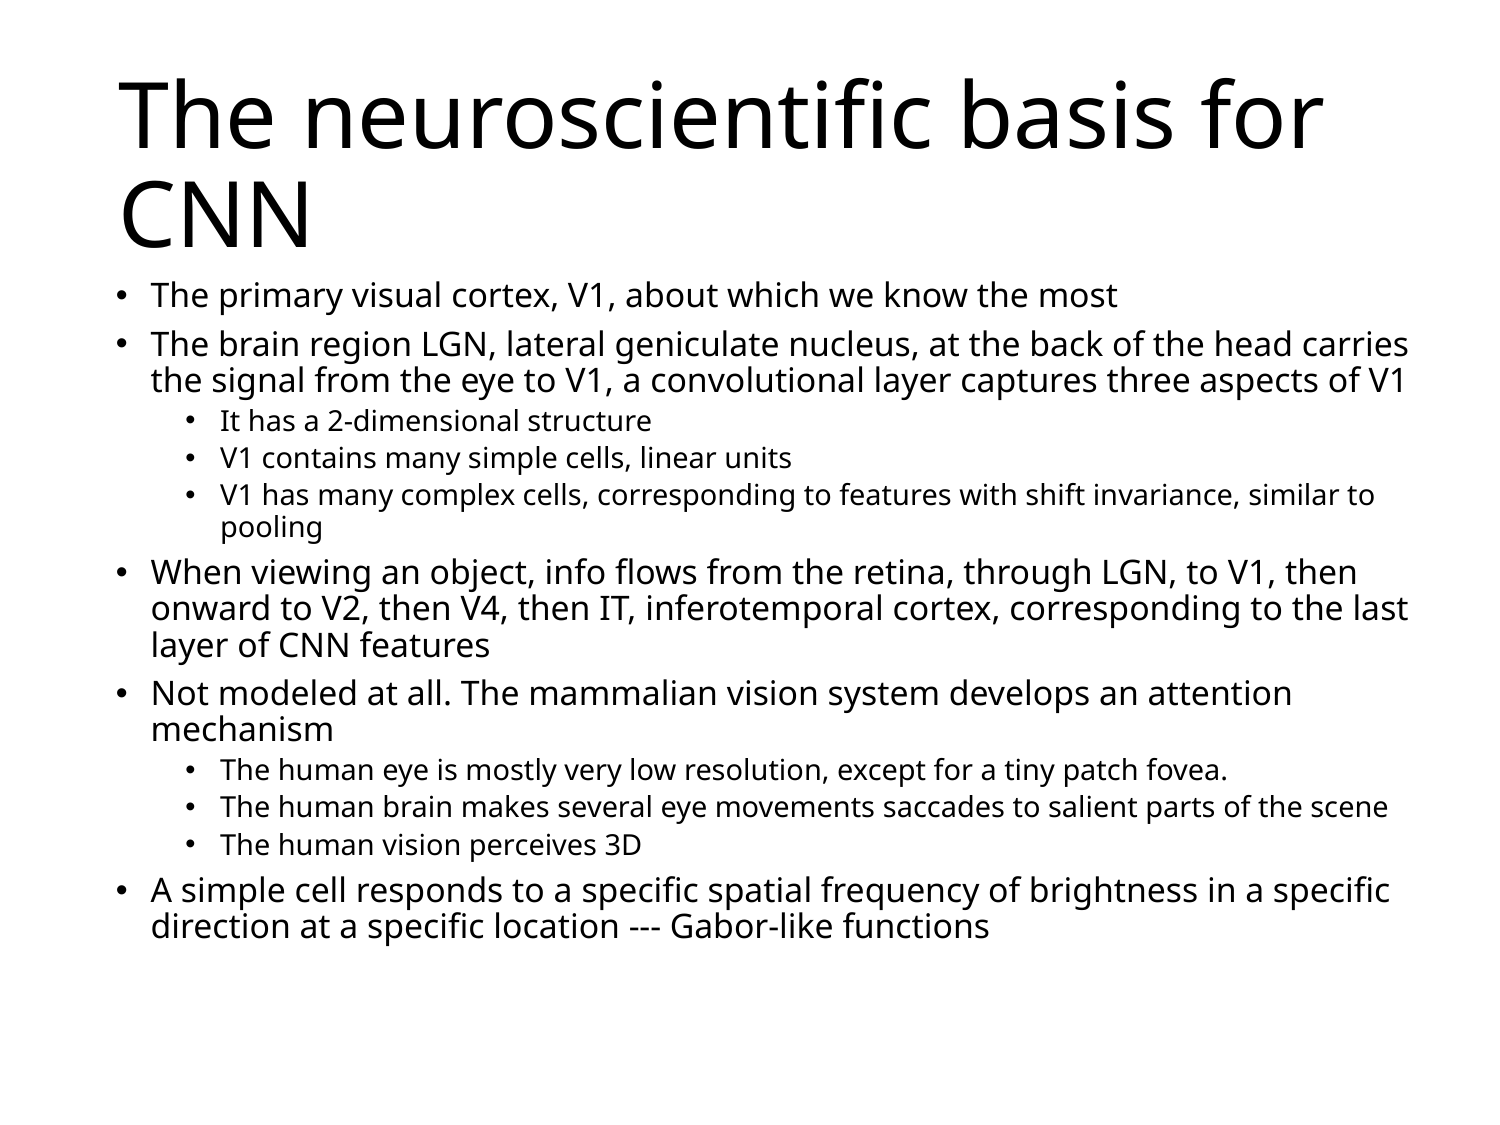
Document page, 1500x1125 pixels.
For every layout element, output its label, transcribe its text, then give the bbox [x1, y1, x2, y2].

list The primary visual cortex, V1, about which we know the most The brain region LGN, lateral geniculate nucleus, at the back of the head carries the signal from the eye to V1, a convolutional layer captures three aspects of V1 It has a 2-dimensional structure V1 contains many simple cells, linear units V1 has many complex cells, corresponding to features with shift invariance, similar to pooling When viewing an object, info flows from the retina, through LGN, to V1, then onward to V2, then V4, then IT, inferotemporal cortex, corresponding to the last layer of CNN features Not modeled at all. The mammalian vision system develops an attention mechanism The human eye is mostly very low resolution, except for a tiny patch fovea. The human brain makes several eye movements saccades to salient parts of the scene The human vision perceives 3D A simple cell responds to a specific spatial frequency of brightness in a specific direction at a specific location --- Gabor-like functions [100, 218, 1451, 962]
title The neuroscientific basis for CNN [103, 59, 1397, 218]
